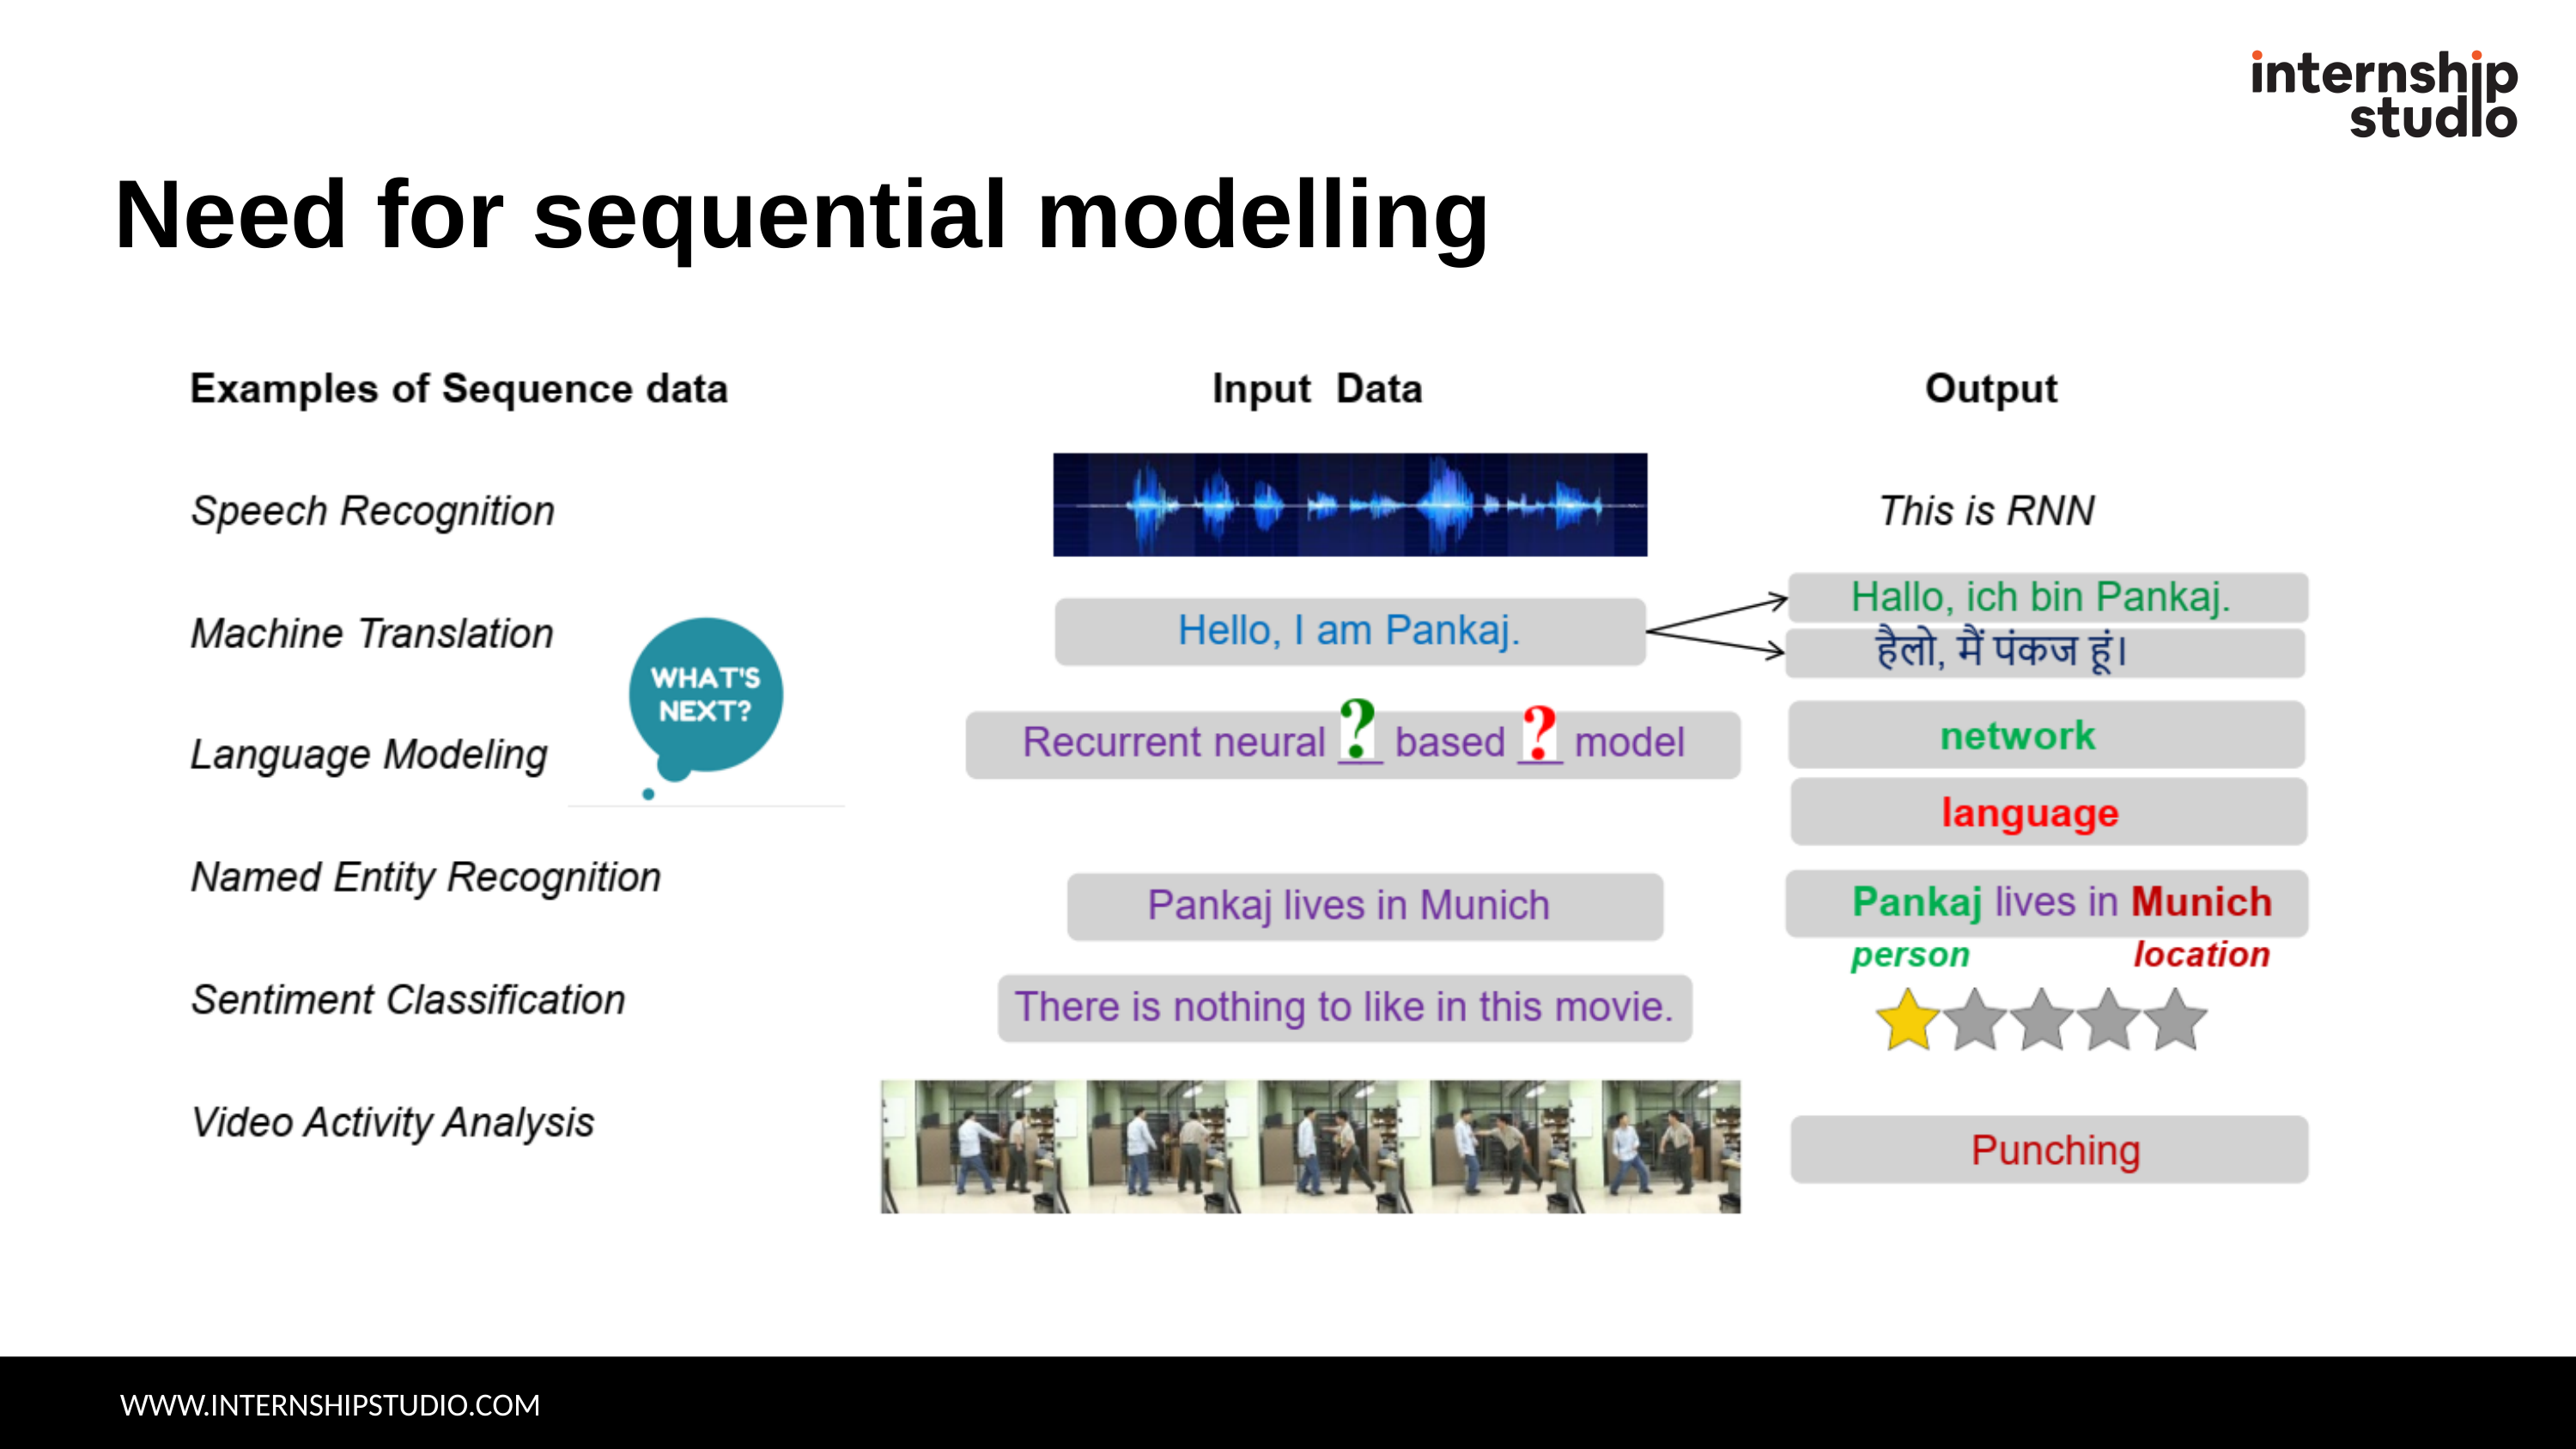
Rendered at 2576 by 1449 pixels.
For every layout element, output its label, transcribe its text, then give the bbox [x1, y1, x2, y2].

picture [2213, 33, 2529, 152]
picture [139, 348, 2362, 1288]
text_box WWW.INTERNSHIPSTUDIO.COM [107, 1377, 708, 1429]
title Need for sequential modelling [88, 124, 2488, 287]
text_box [0, 1356, 2576, 1449]
